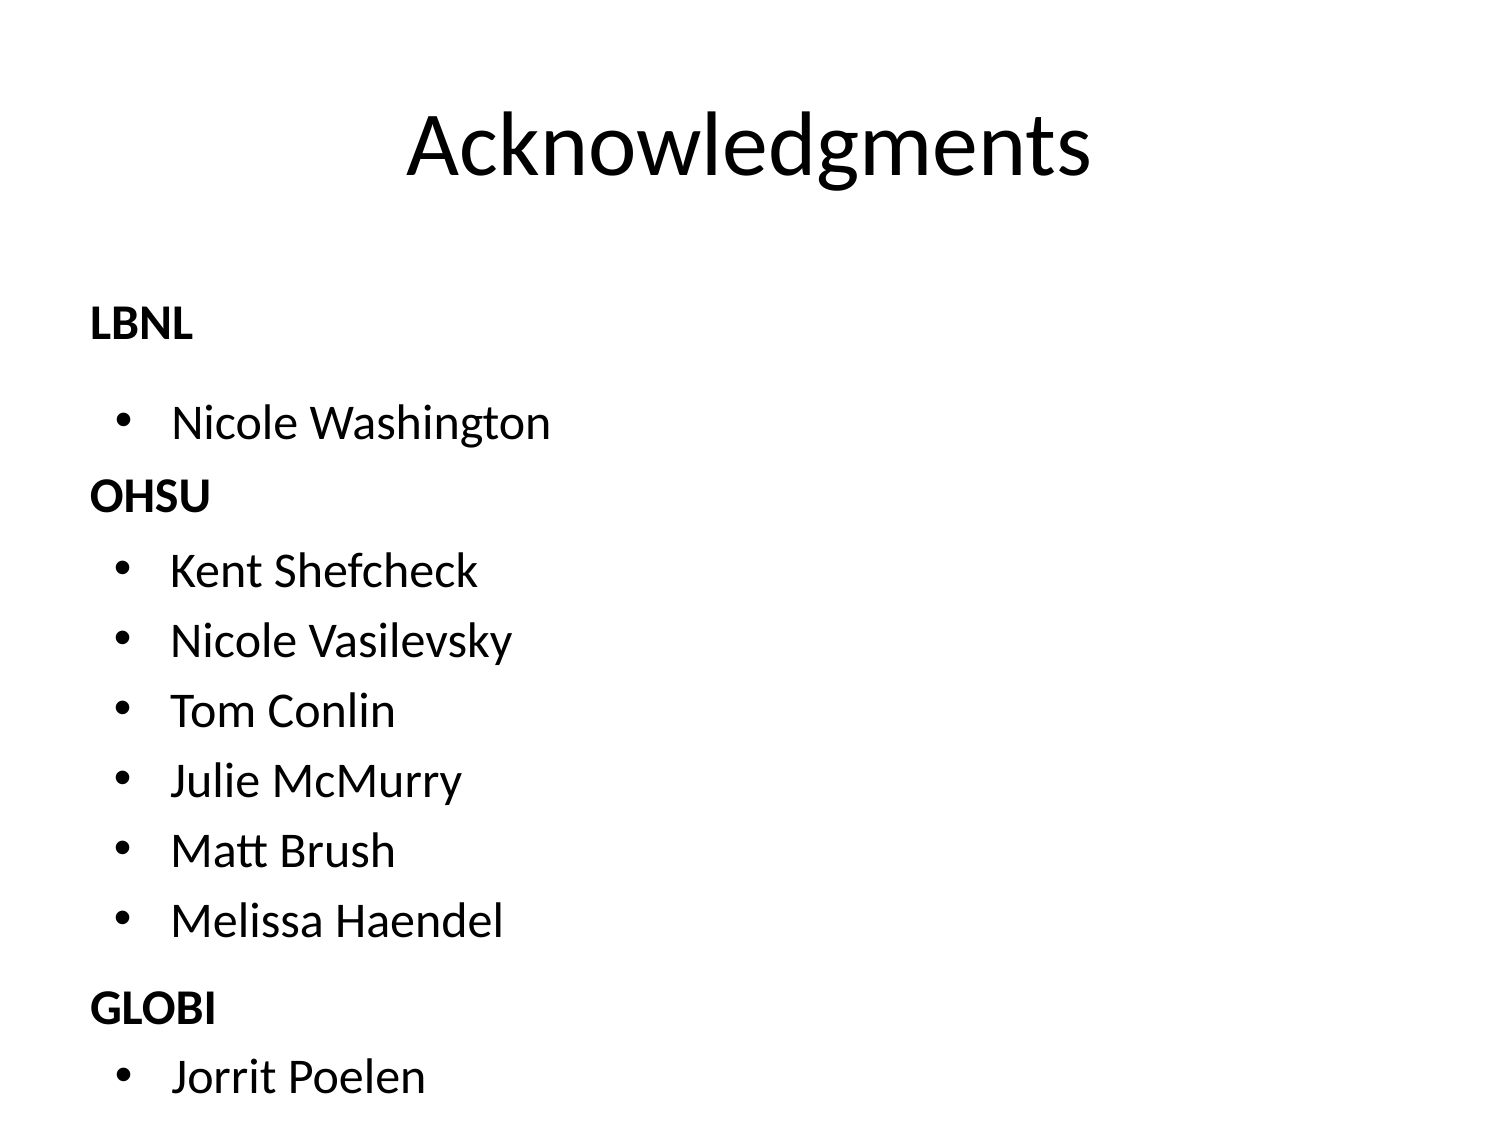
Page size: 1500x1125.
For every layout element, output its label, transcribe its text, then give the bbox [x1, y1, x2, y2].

list Jorrit Poelen [99, 1054, 717, 1125]
list Kent Shefcheck Nicole Vasilevsky Tom Conlin Julie McMurry Matt Brush Melissa Haendel [98, 529, 762, 1054]
list LBNL [75, 251, 738, 357]
title Acknowledgments [75, 45, 1425, 233]
list OHSU [74, 425, 738, 530]
text_box GLOBI [75, 937, 738, 1042]
text_box Nicole Washington [99, 381, 717, 475]
